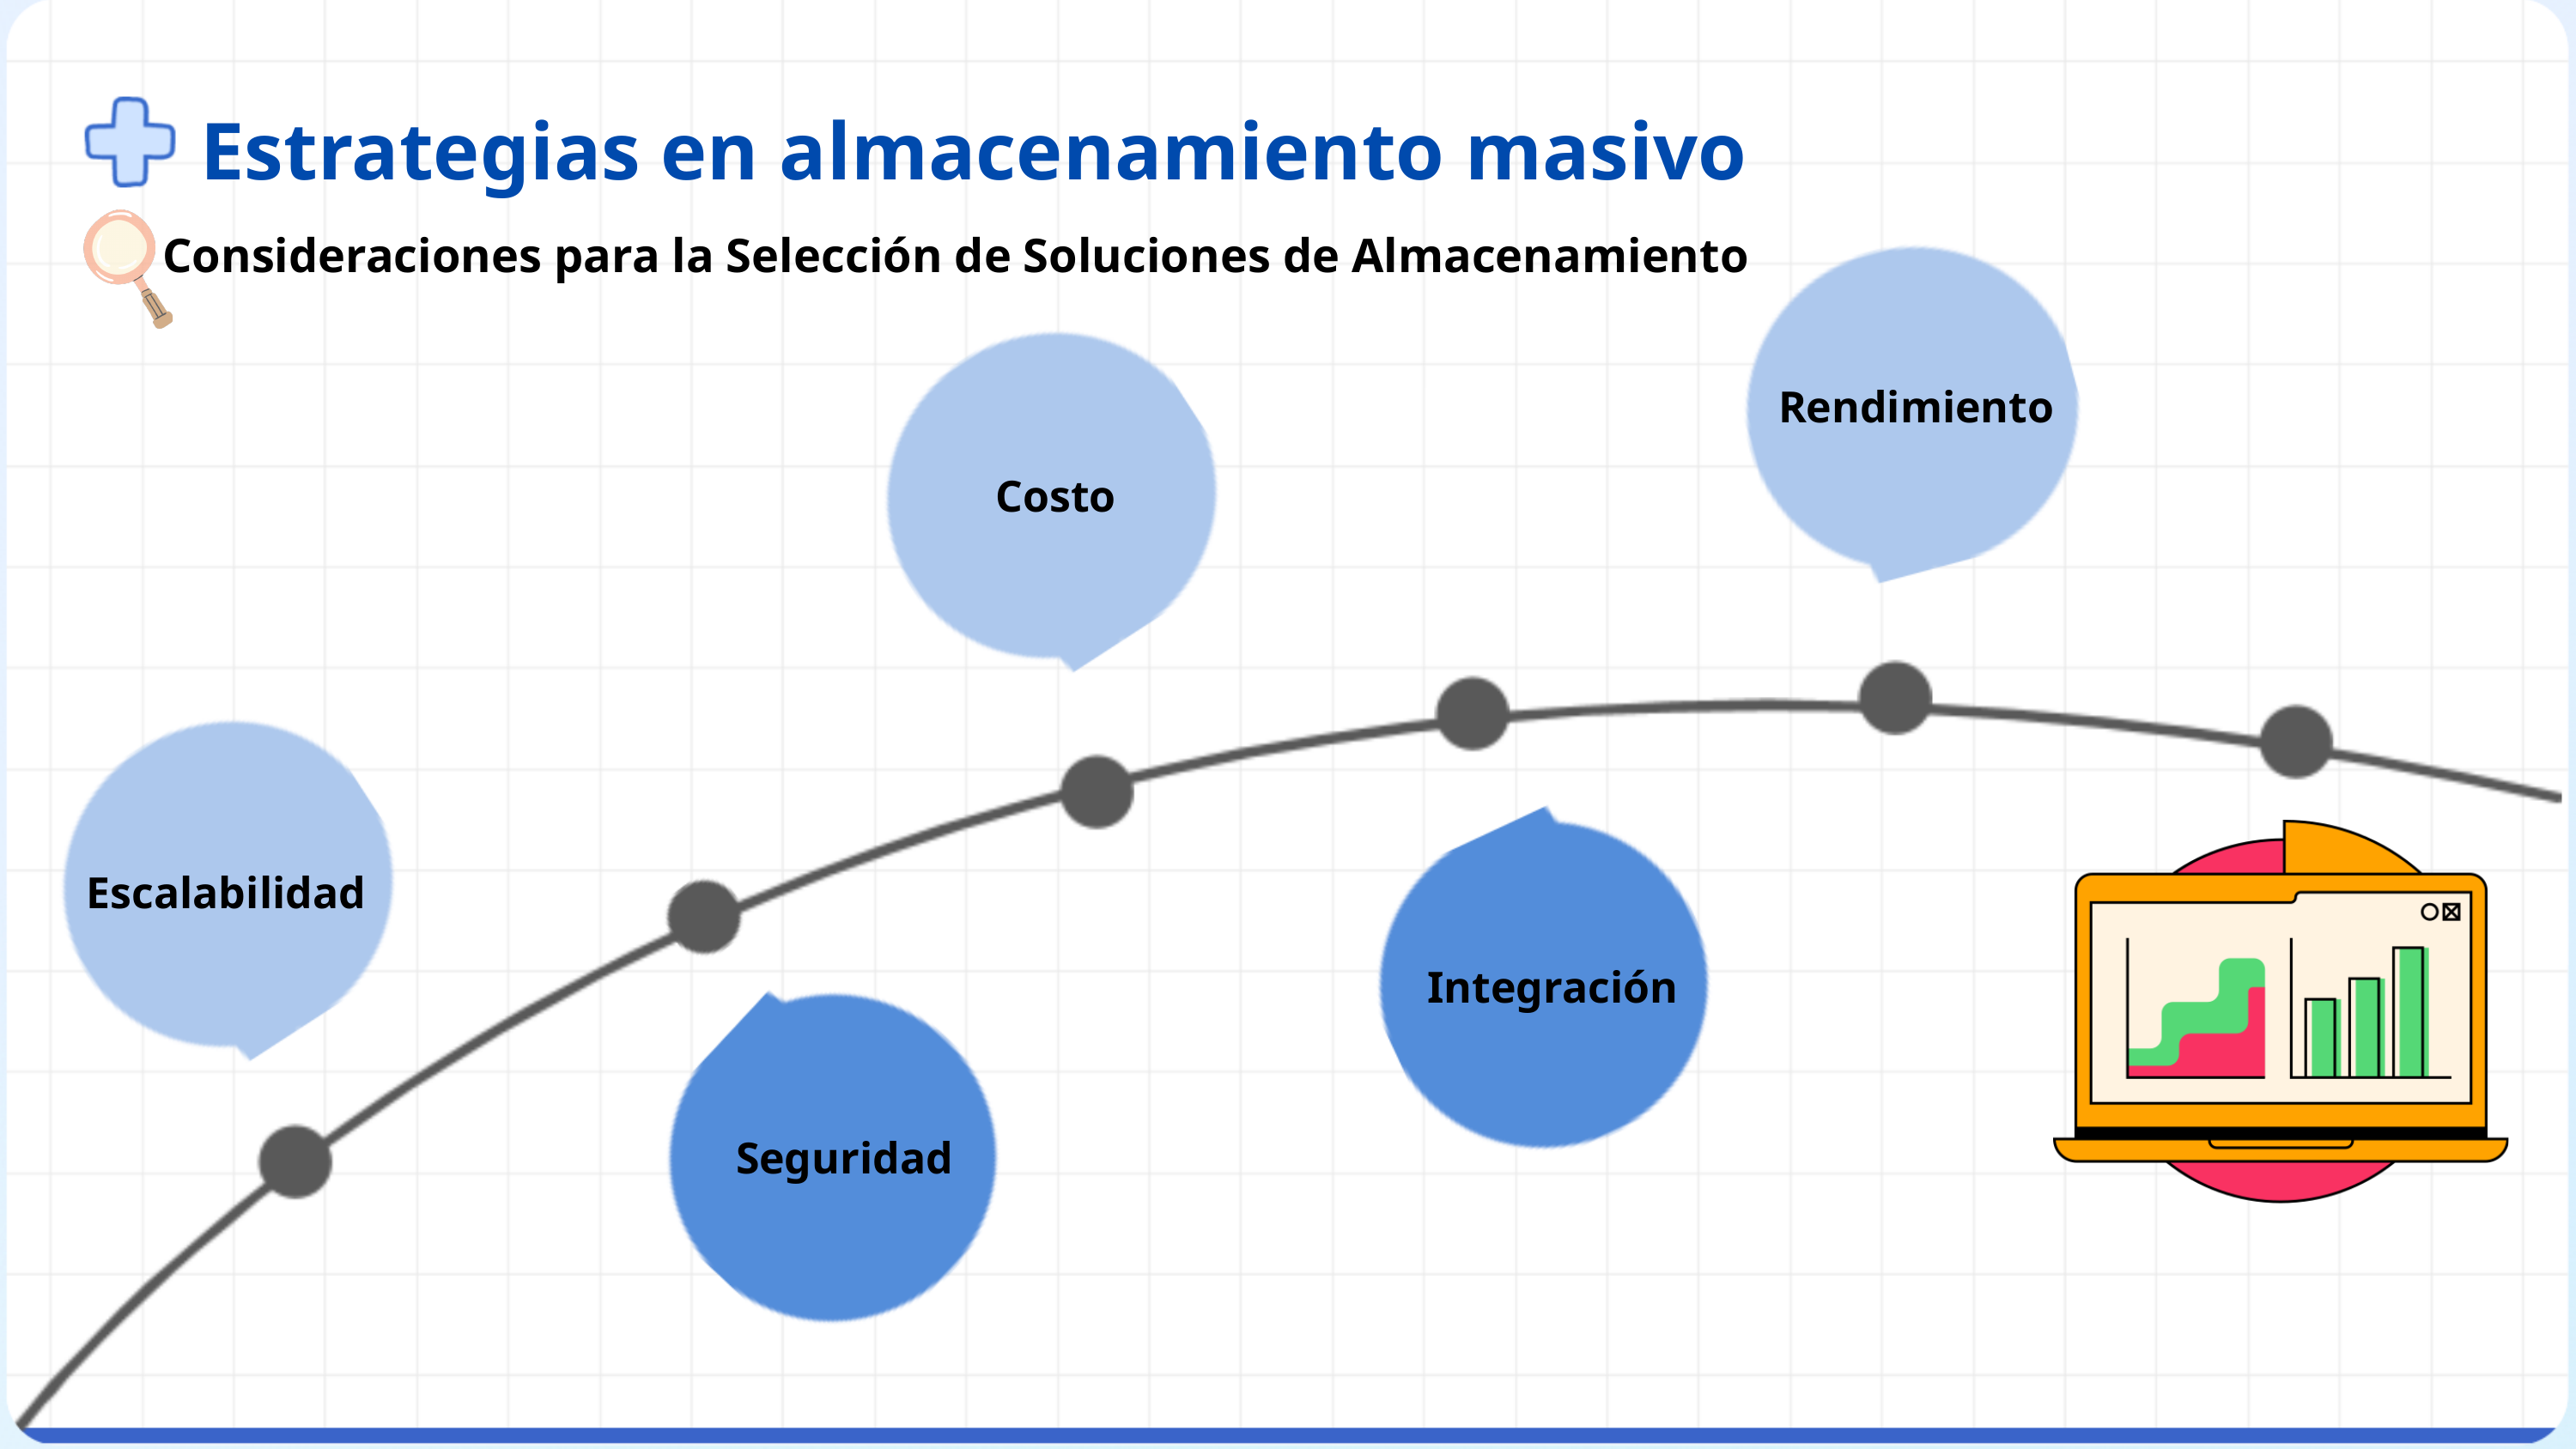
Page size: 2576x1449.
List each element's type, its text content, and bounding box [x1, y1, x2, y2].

text_box Consideraciones para la Selección de Soluciones de Almacenamiento [125, 216, 1788, 347]
text_box [79, 208, 173, 329]
text_box Integración [1394, 951, 1711, 1072]
text_box Escalabilidad [68, 857, 385, 918]
text_box [0, 0, 2576, 1449]
text_box [2053, 820, 2509, 1203]
text_box Costo [897, 460, 1214, 521]
text_box Rendimiento [1758, 371, 2075, 492]
text_box Seguridad [686, 1122, 1003, 1243]
text_box Estrategias en almacenamiento masivo [161, 85, 1788, 197]
